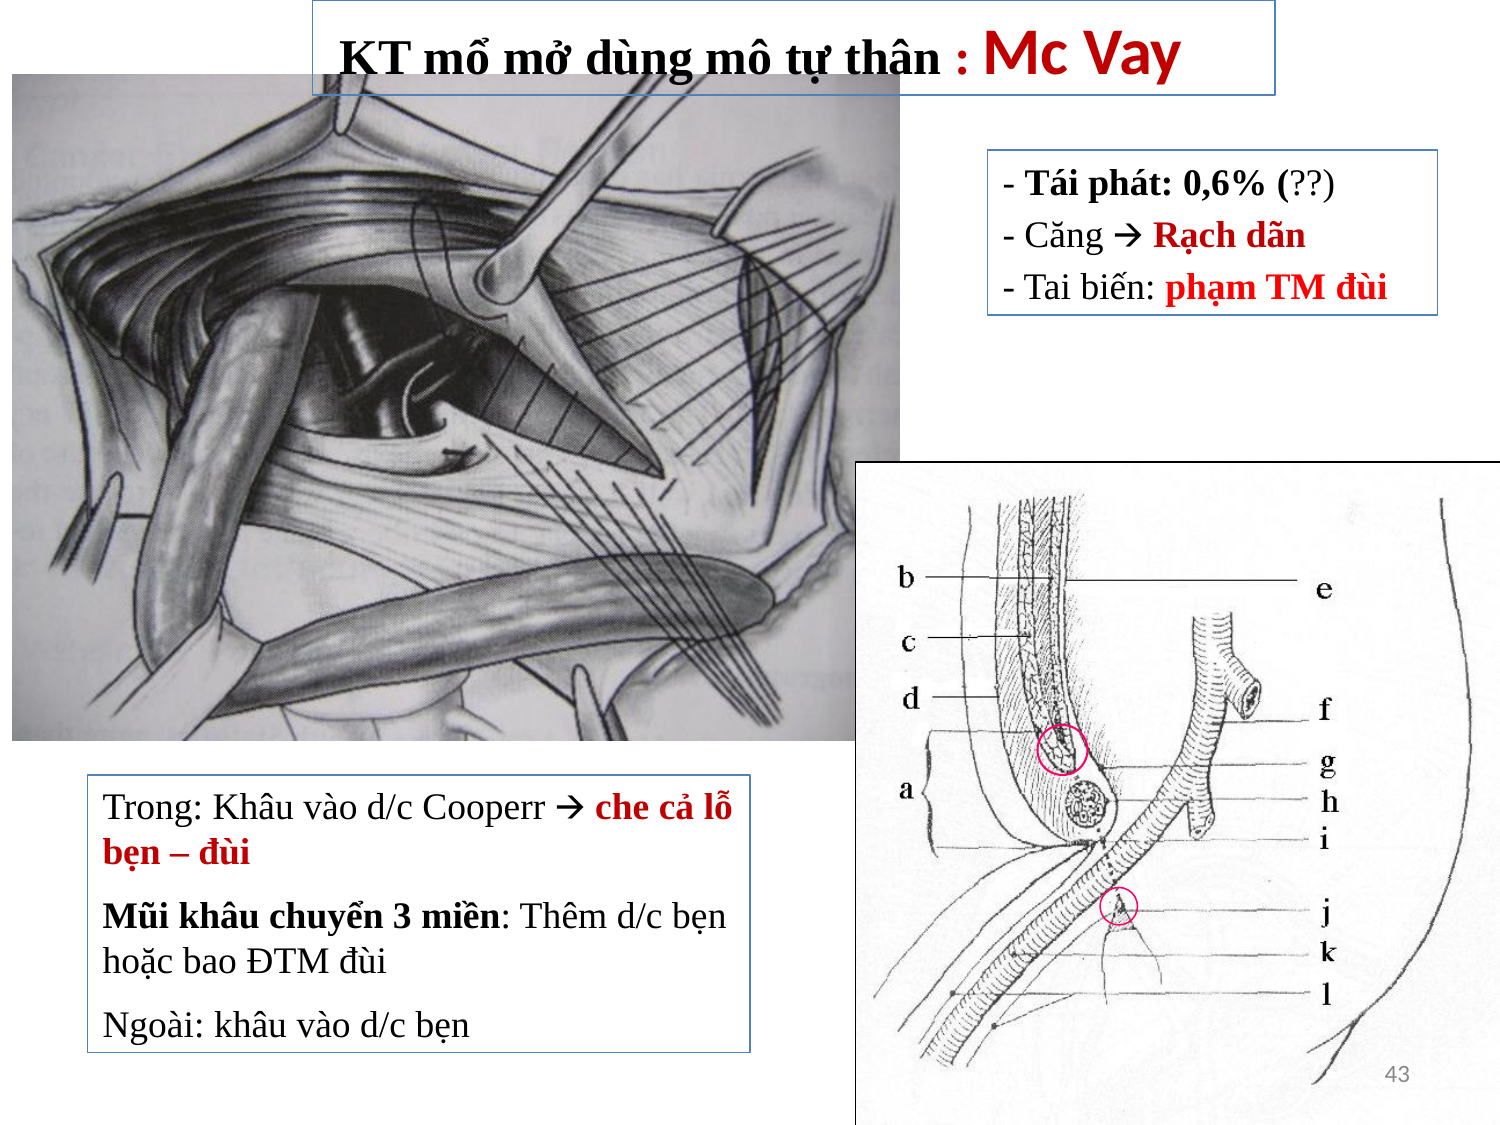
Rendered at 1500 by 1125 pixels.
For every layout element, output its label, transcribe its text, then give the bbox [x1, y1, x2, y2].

text_box - Tái phát: 0,6% (??) - Căng 🡪 Rạch dãn - Tai biến: phạm TM đùi [987, 149, 1438, 315]
text_box Trong: Khâu vào d/c Cooperr 🡪 che cả lỗ bẹn – đùi Mũi khâu chuyển 3 miền: Thêm d/c bẹn hoặc bao ĐTM đùi Ngoài: khâu vào d/c bẹn [87, 774, 750, 1053]
text_box KT mổ mở dùng mô tự thân : Mc Vay [312, 0, 1275, 95]
picture [12, 74, 1500, 1125]
